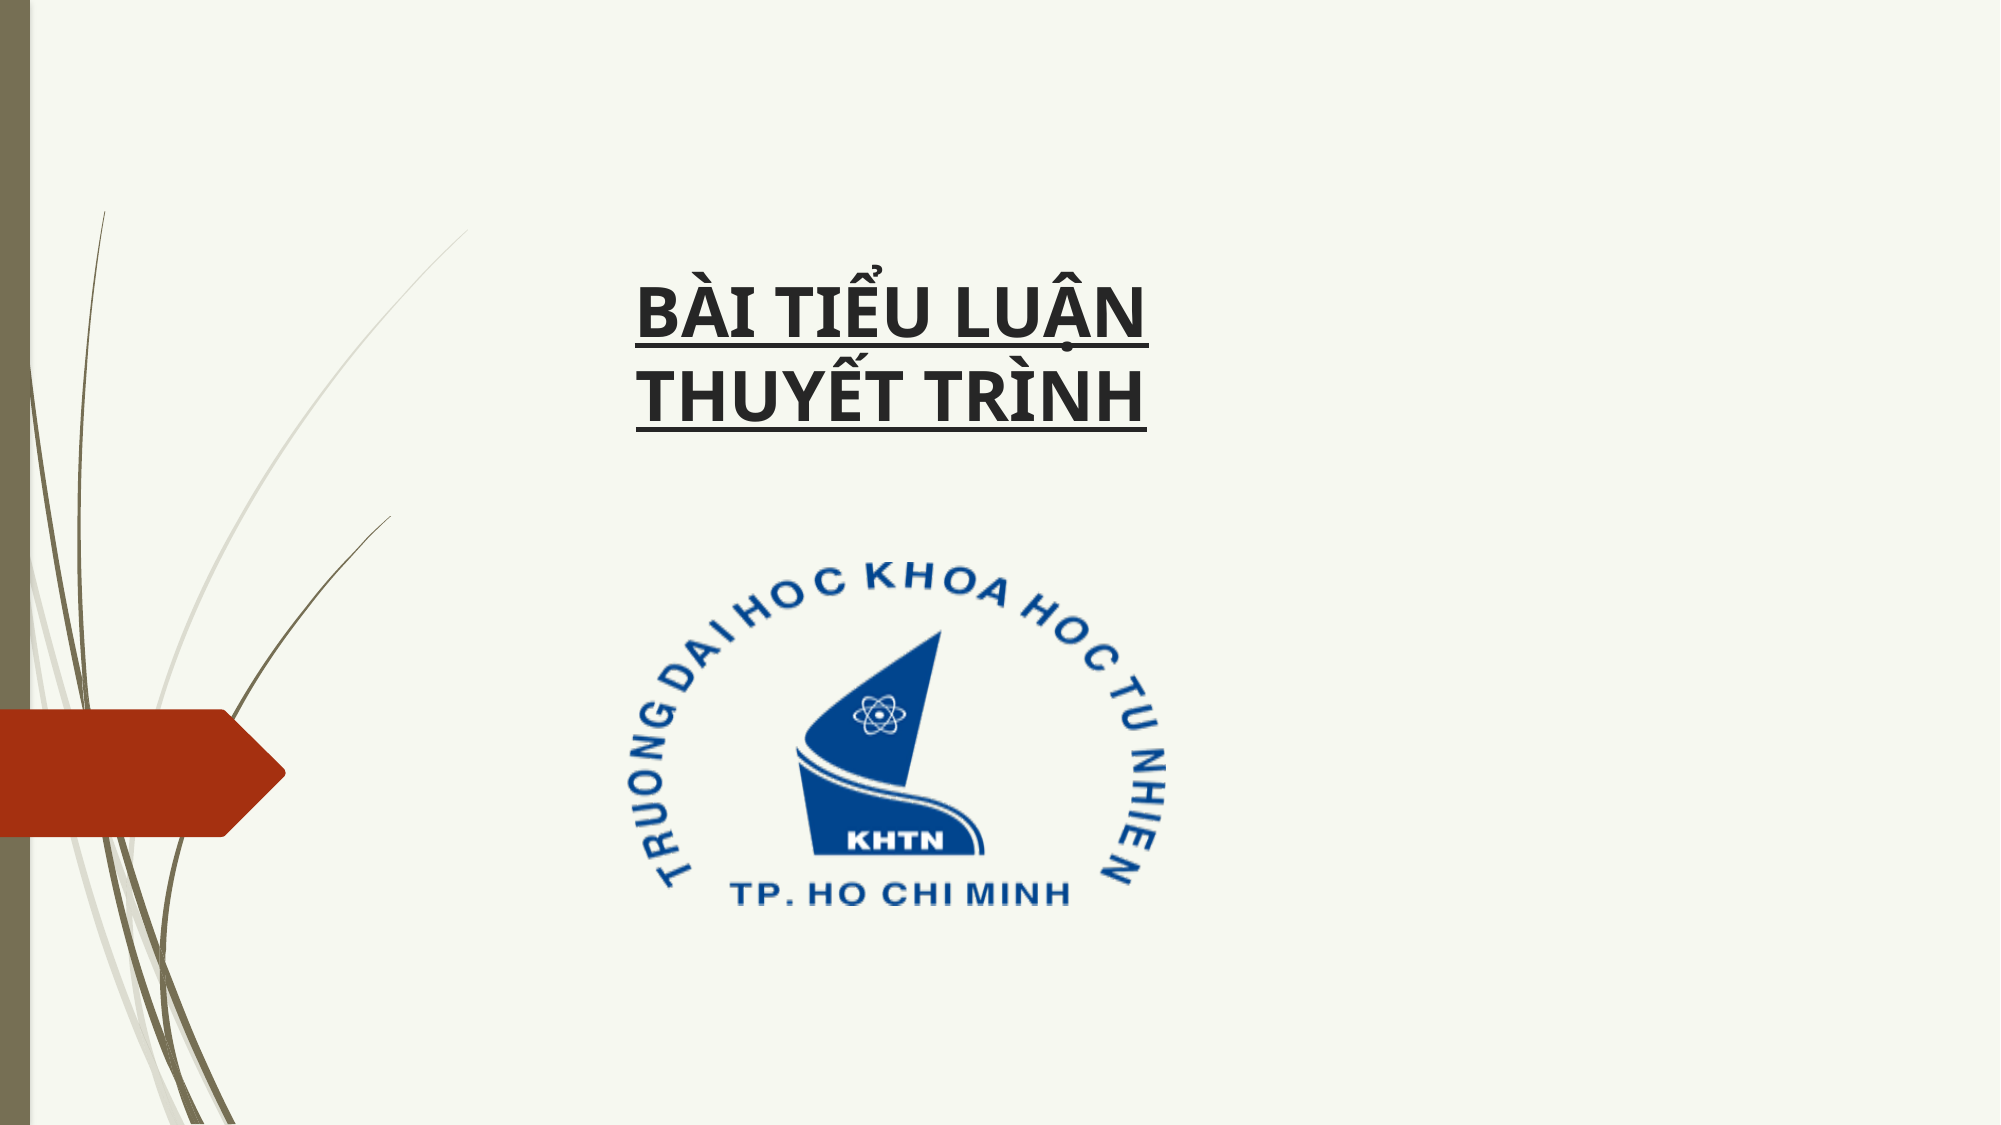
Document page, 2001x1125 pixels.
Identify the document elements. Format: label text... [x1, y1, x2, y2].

picture [617, 562, 1167, 906]
title BÀI TIỂU LUẬN THUYẾT TRÌNH [254, 173, 1529, 444]
